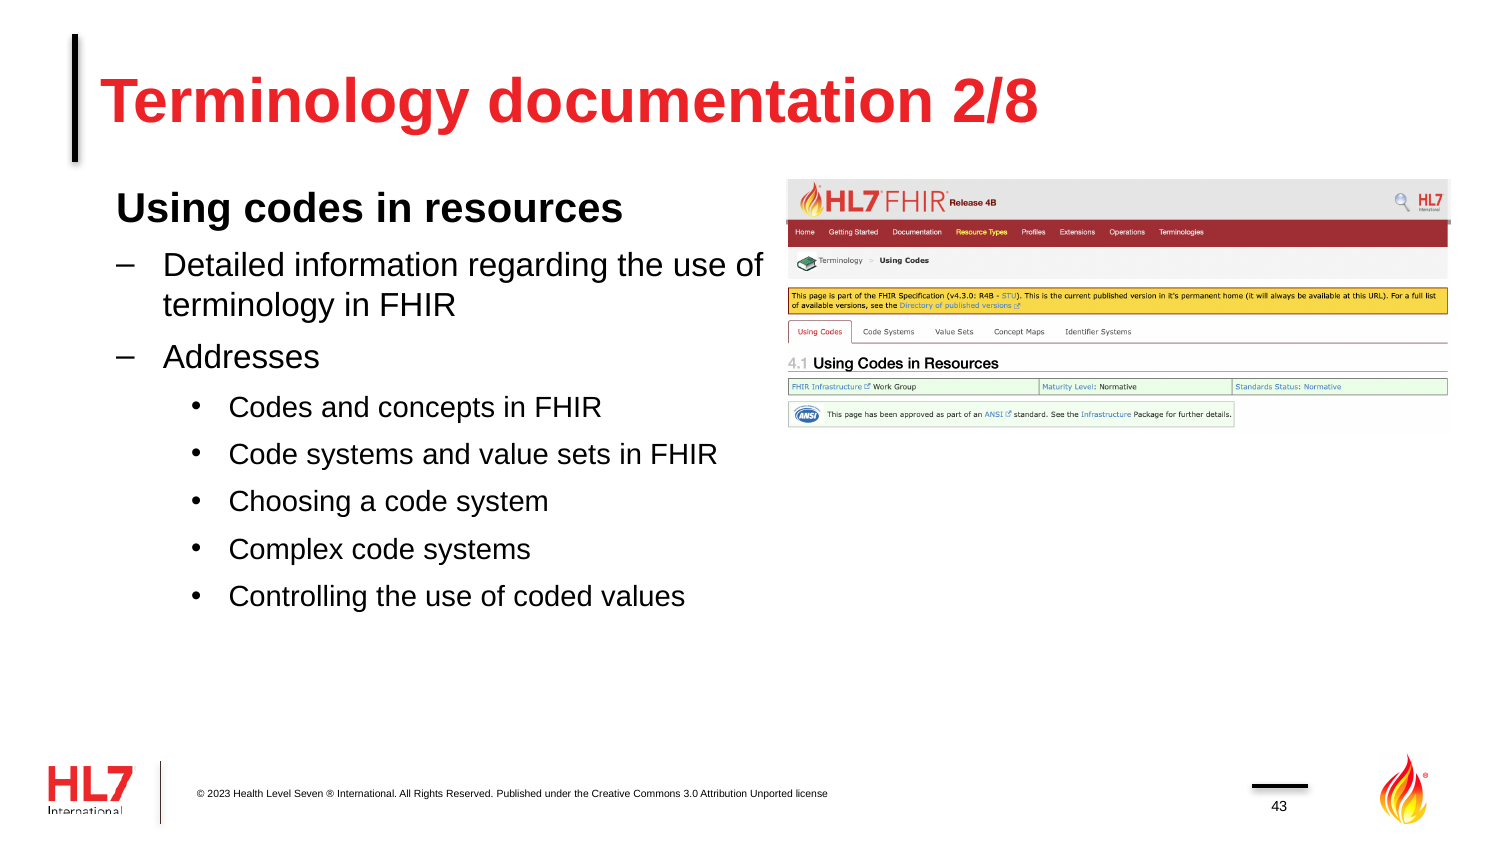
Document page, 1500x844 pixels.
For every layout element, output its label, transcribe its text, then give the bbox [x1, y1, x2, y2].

picture [785, 179, 1451, 434]
picture [1380, 753, 1428, 824]
footer © 2023 Health Level Seven ® International. All Rights Reserved. Published under the Creative Commons 3.0 Attribution Unported license [196, 786, 941, 813]
title Terminology documentation 2/8 [100, 33, 1451, 163]
slide_number 43 [1257, 788, 1302, 815]
list Using codes in resources Detailed information regarding the use of terminology in FHIR Addresses Codes and concepts in FHIR Code systems and value sets in FHIR Choosing a code system Complex code systems Controlling the use of coded values [41, 180, 776, 765]
